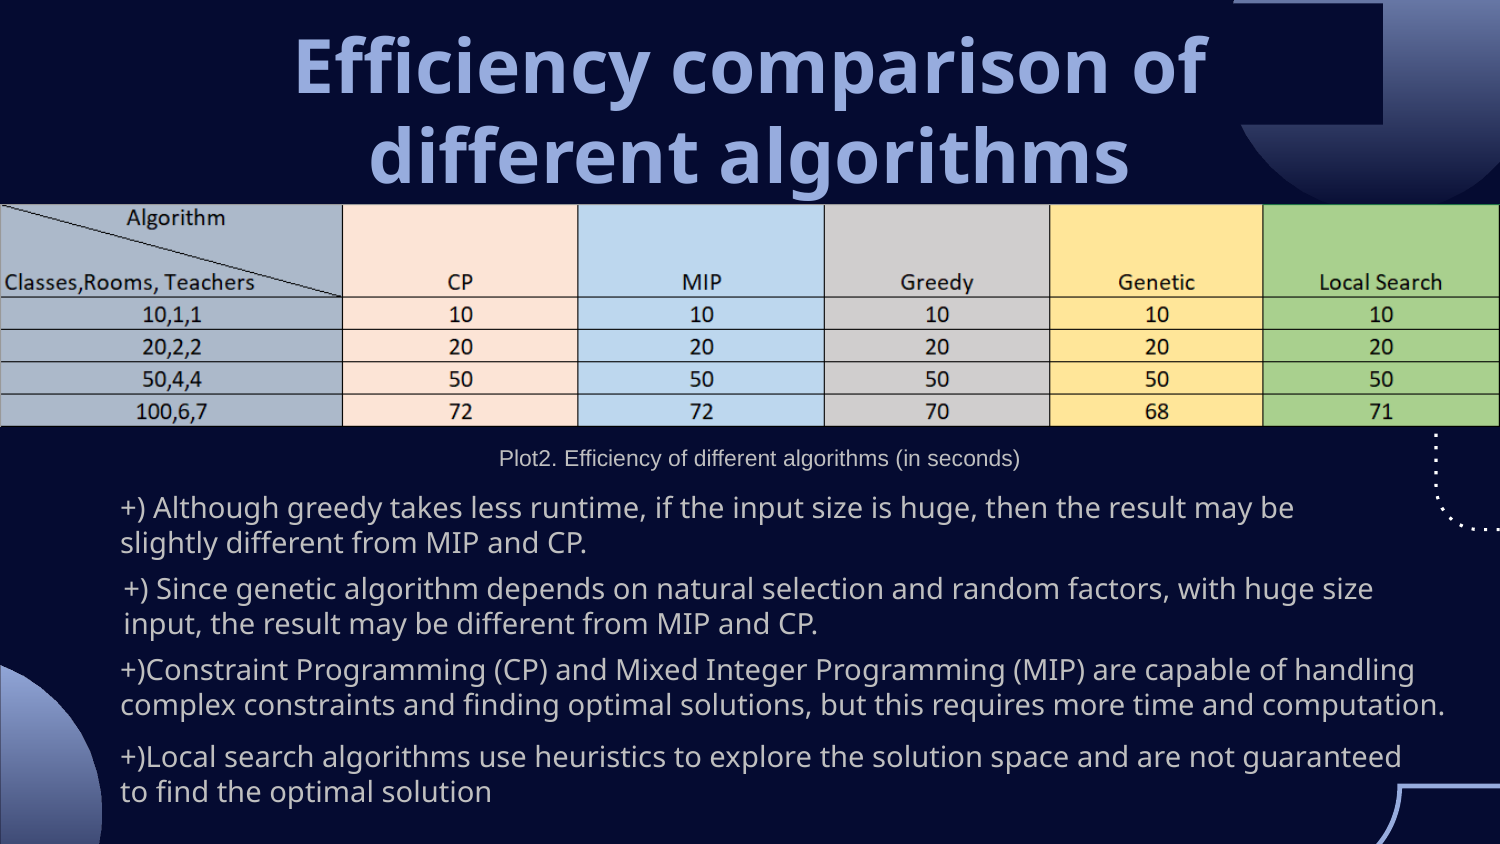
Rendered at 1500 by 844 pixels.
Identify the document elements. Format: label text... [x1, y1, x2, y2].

text_box +)Local search algorithms use heuristics to explore the solution space and are not guaranteed to find the optimal solution [105, 730, 1429, 816]
picture [0, 204, 1500, 428]
text_box Efficiency comparison of different algorithms [116, 3, 1383, 125]
text_box Plot2. Efficiency of different algorithms (in seconds) [484, 434, 1500, 507]
text_box +)Constraint Programming (CP) and Mixed Integer Programming (MIP) are capable of handling complex constraints and finding optimal solutions, but this requires more time and computation. [105, 643, 1500, 729]
text_box +) Although greedy takes less runtime, if the input size is huge, then the result may be slightly different from MIP and CP. [105, 482, 1405, 563]
text_box +) Since genetic algorithm depends on natural selection and random factors, with huge size input, the result may be different from MIP and CP. [33, 563, 1429, 718]
